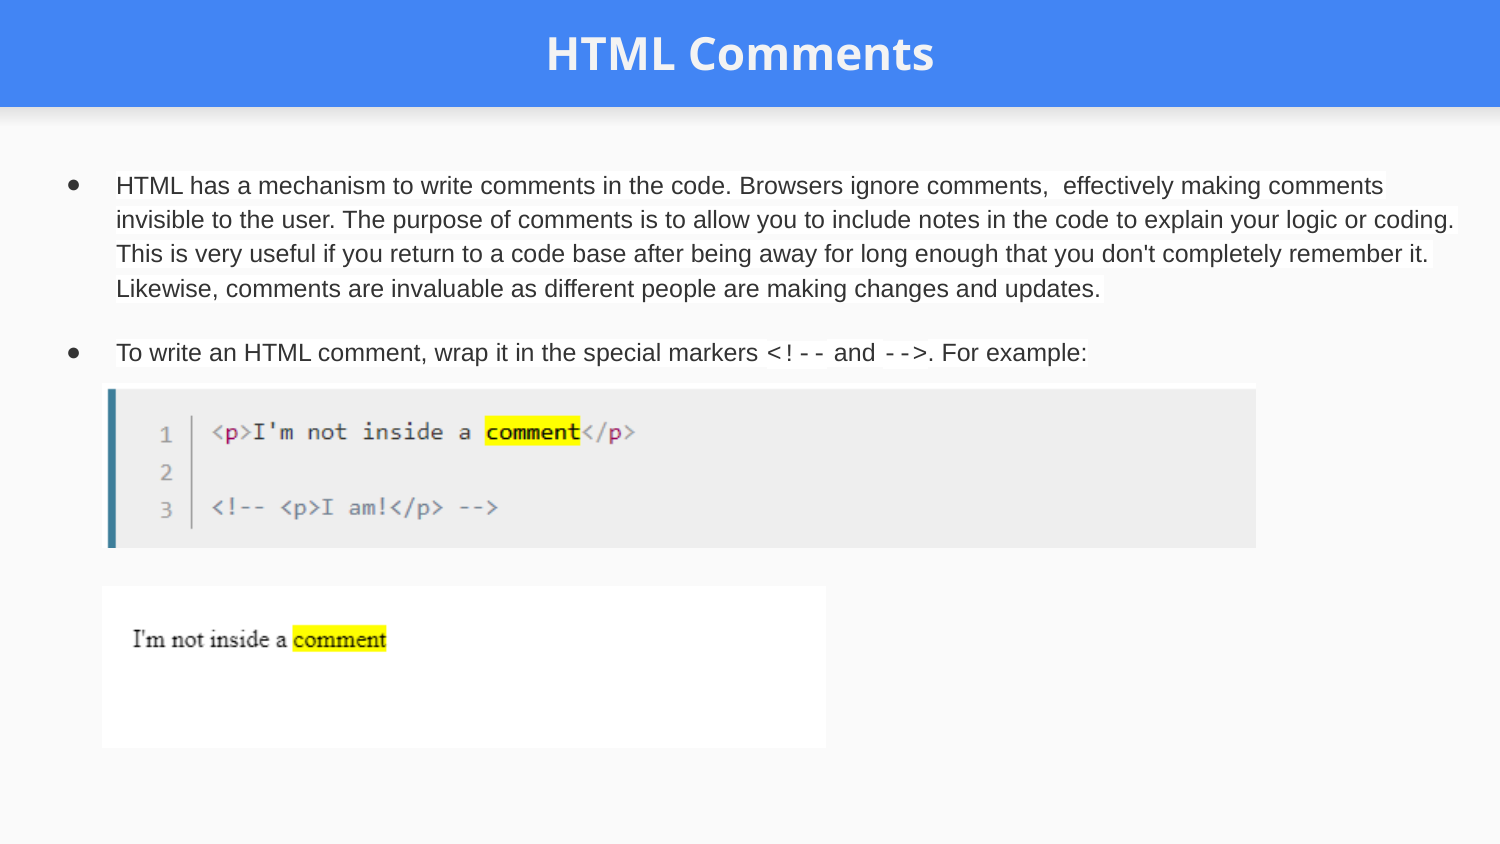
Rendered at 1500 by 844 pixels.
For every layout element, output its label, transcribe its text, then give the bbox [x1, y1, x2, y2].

title HTML Comments [16, 2, 1464, 102]
picture [101, 383, 1256, 548]
picture [101, 586, 826, 749]
title HTML has a mechanism to write comments in the code. Browsers ignore comments, effectively making comments invisible to the user. The purpose of comments is to allow you to include notes in the code to explain your logic or coding. This is very useful if you return to a code base after being away for long enough that you don't completely remember it. Likewise, comments are invaluable as different people are making changes and updates. To write an HTML comment, wrap it in the special markers <!-- and -->. For example: [26, 234, 1474, 489]
